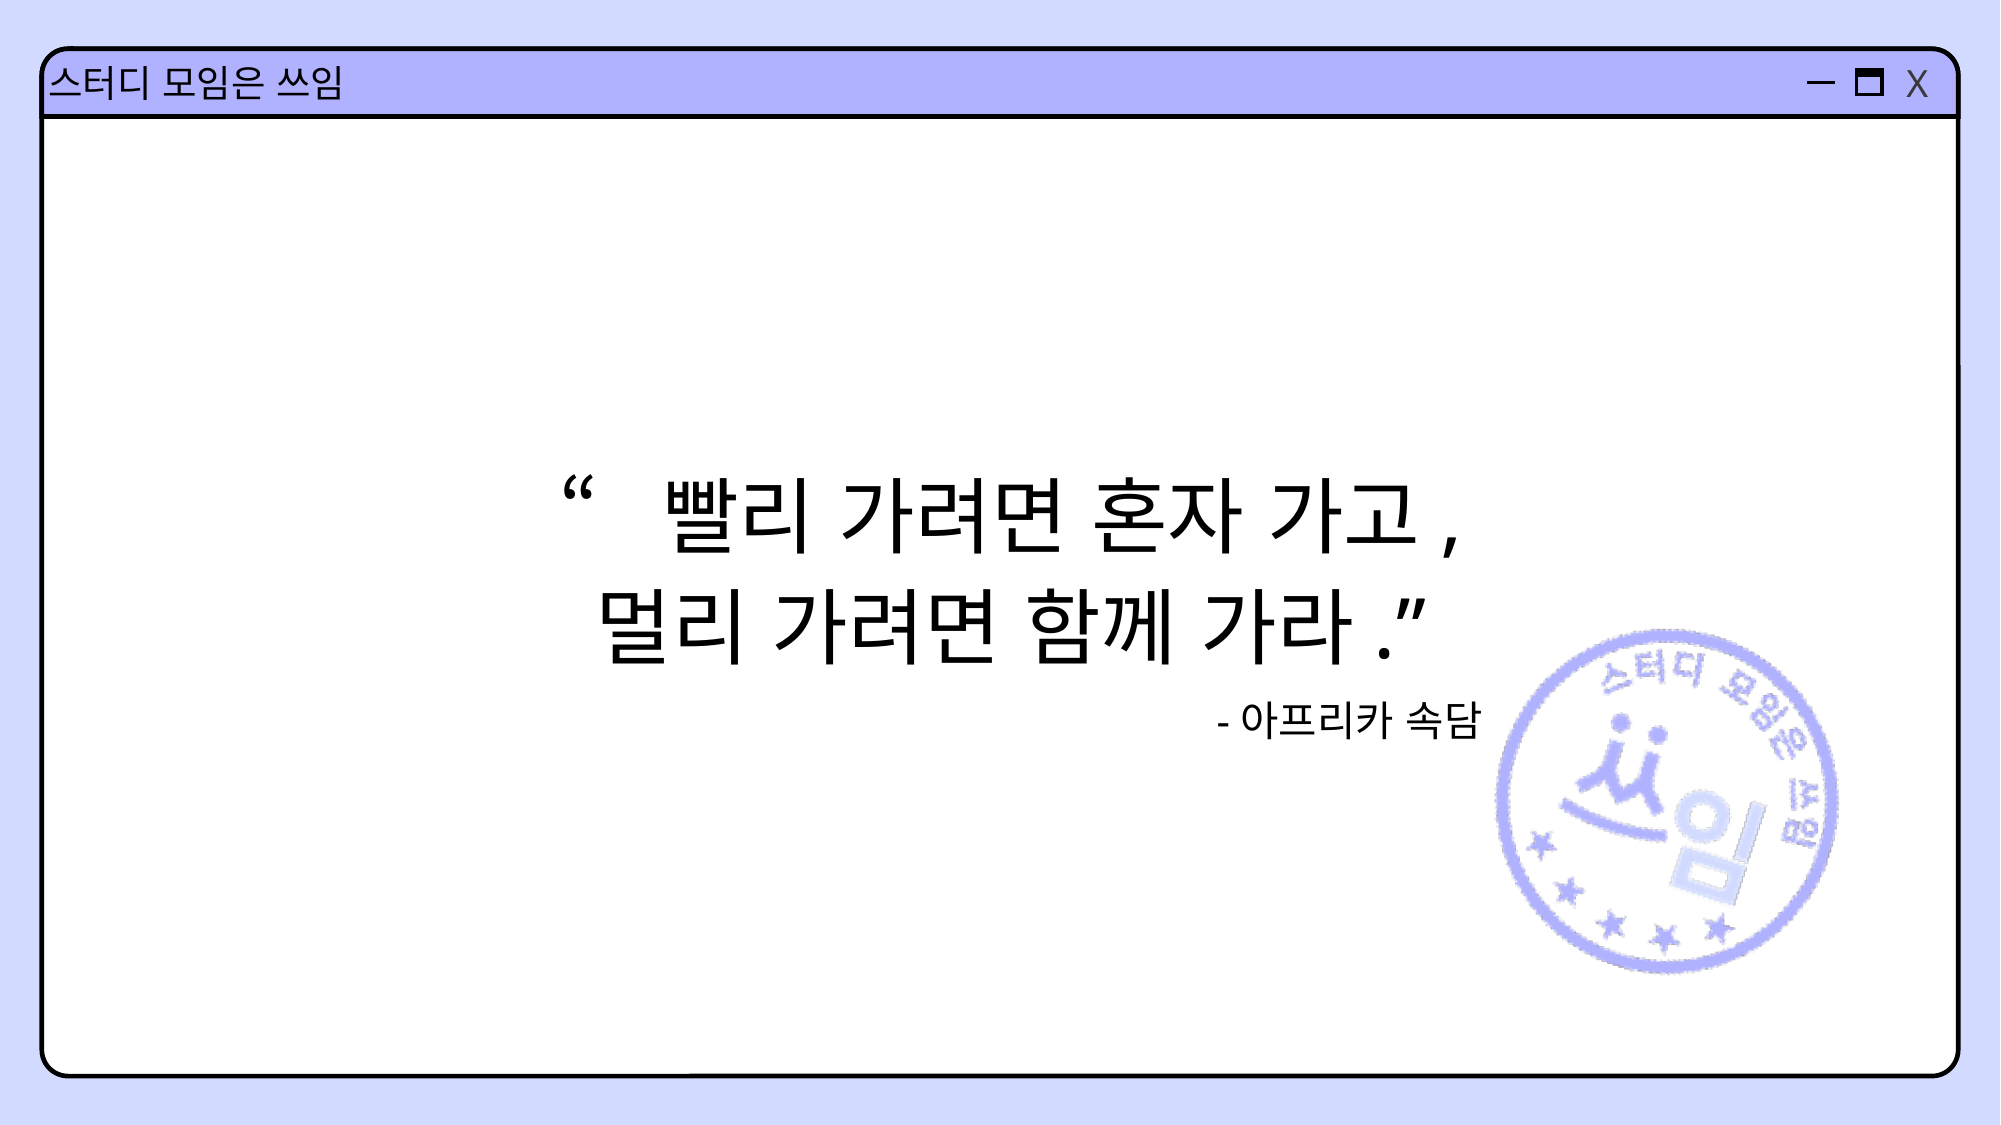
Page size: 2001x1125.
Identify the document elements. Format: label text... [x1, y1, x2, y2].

text_box -아프리카 속담 [741, 676, 1487, 770]
picture [1443, 577, 1895, 1030]
subtitle “빨리 가려면 혼자 가고, 멀리 가려면 함께 가라.” [353, 470, 1669, 681]
